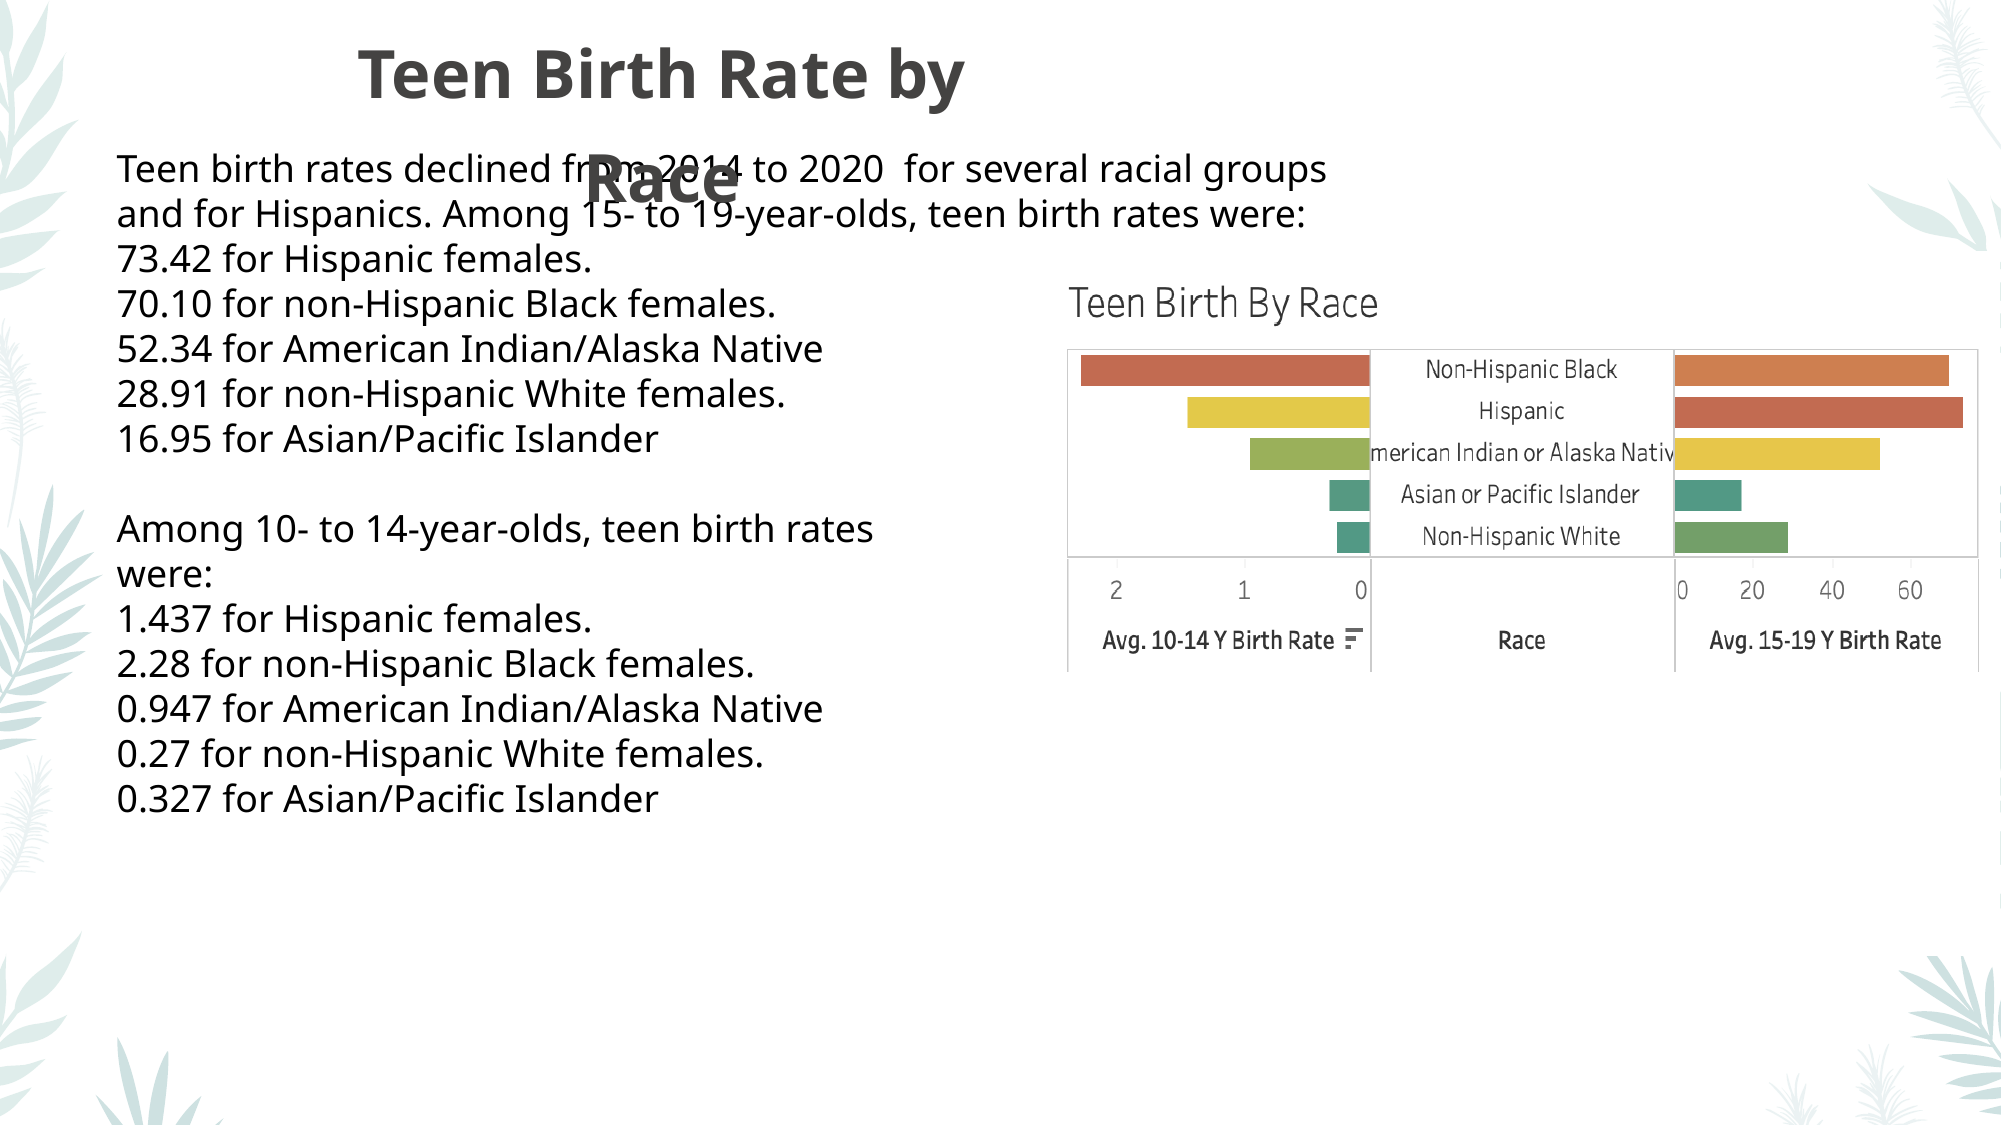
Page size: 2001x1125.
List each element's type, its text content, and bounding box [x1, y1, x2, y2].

text_box Teen Birth Rate by Race [256, 0, 1068, 223]
text_box Teen birth rates declined from 2014 to 2020 for several racial groups and for Hispanics. Among 15- to 19-year-olds, teen birth rates were: 73.42 for Hispanic females. 70.10 for non-Hispanic Black females. 52.34 for American Indian/Alaska Native 28.91 for non-Hispanic White females. 16.95 for Asian/Pacific Islander Among 10- to 14-year-olds, teen birth rates were: 1.437 for Hispanic females. 2.28 for non-Hispanic Black females. 0.947 for American Indian/Alaska Native 0.27 for non-Hispanic White females. 0.327 for Asian/Pacific Islander [101, 137, 1346, 903]
picture [1053, 251, 2000, 956]
